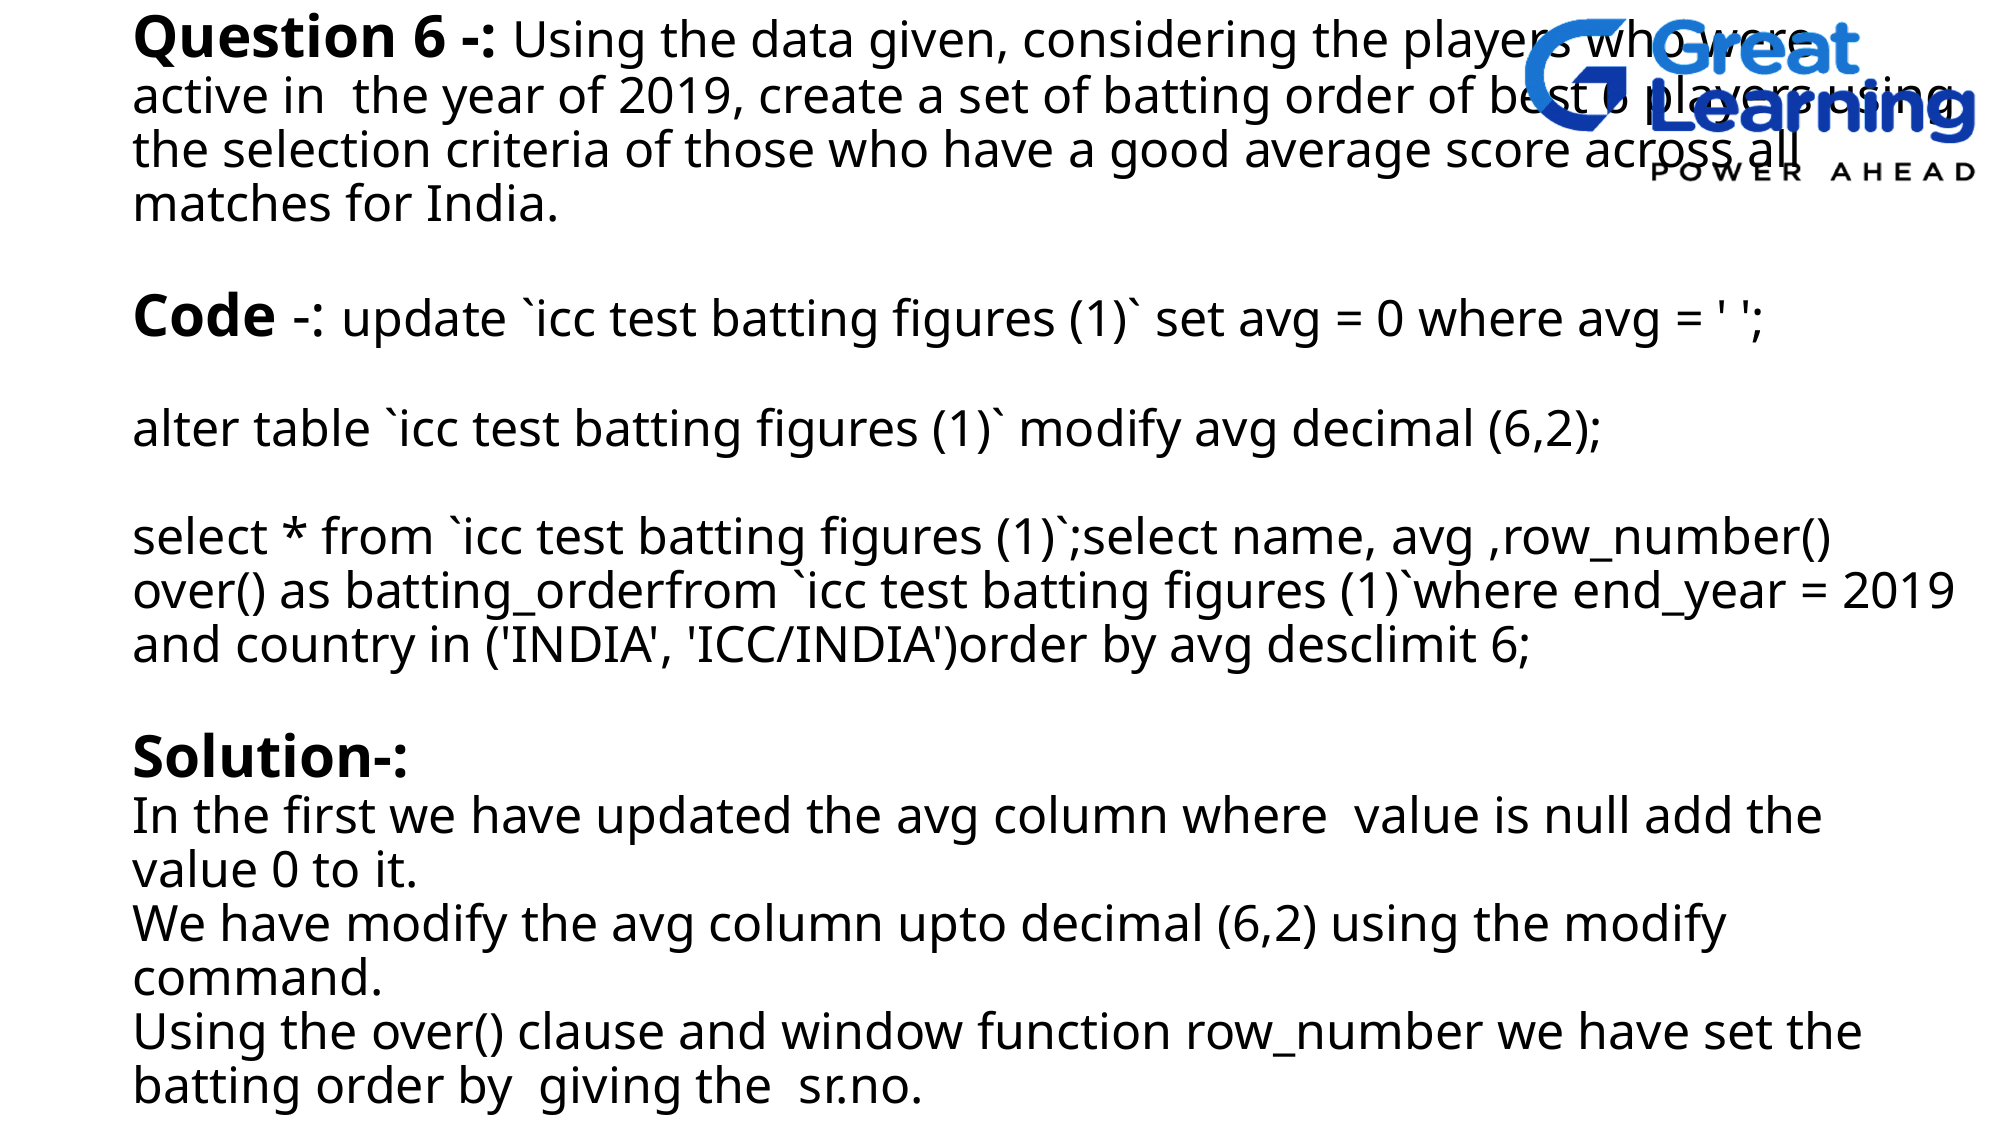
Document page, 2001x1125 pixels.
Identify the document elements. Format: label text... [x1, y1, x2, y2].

title Project Flow Question 6 -: Using the data given, considering the players who were active in the year of 2019, create a set of batting order of best 6 players using the selection criteria of those who have a good average score across all matches for India. Code -: update `icc test batting figures (1)` set avg = 0 where avg = ' '; alter table `icc test batting figures (1)` modify avg decimal (6,2); select * from `icc test batting figures (1)`;select name, avg ,row_number() over() as batting_orderfrom `icc test batting figures (1)`where end_year = 2019 and country in ('INDIA', 'ICC/INDIA')order by avg desclimit 6; Solution-: In the first we have updated the avg column where value is null add the value 0 to it. We have modify the avg column upto decimal (6,2) using the modify command. Using the over() clause and window function row_number we have set the batting order by giving the sr.no. [23, 141, 1977, 1125]
picture [1521, 17, 1977, 183]
